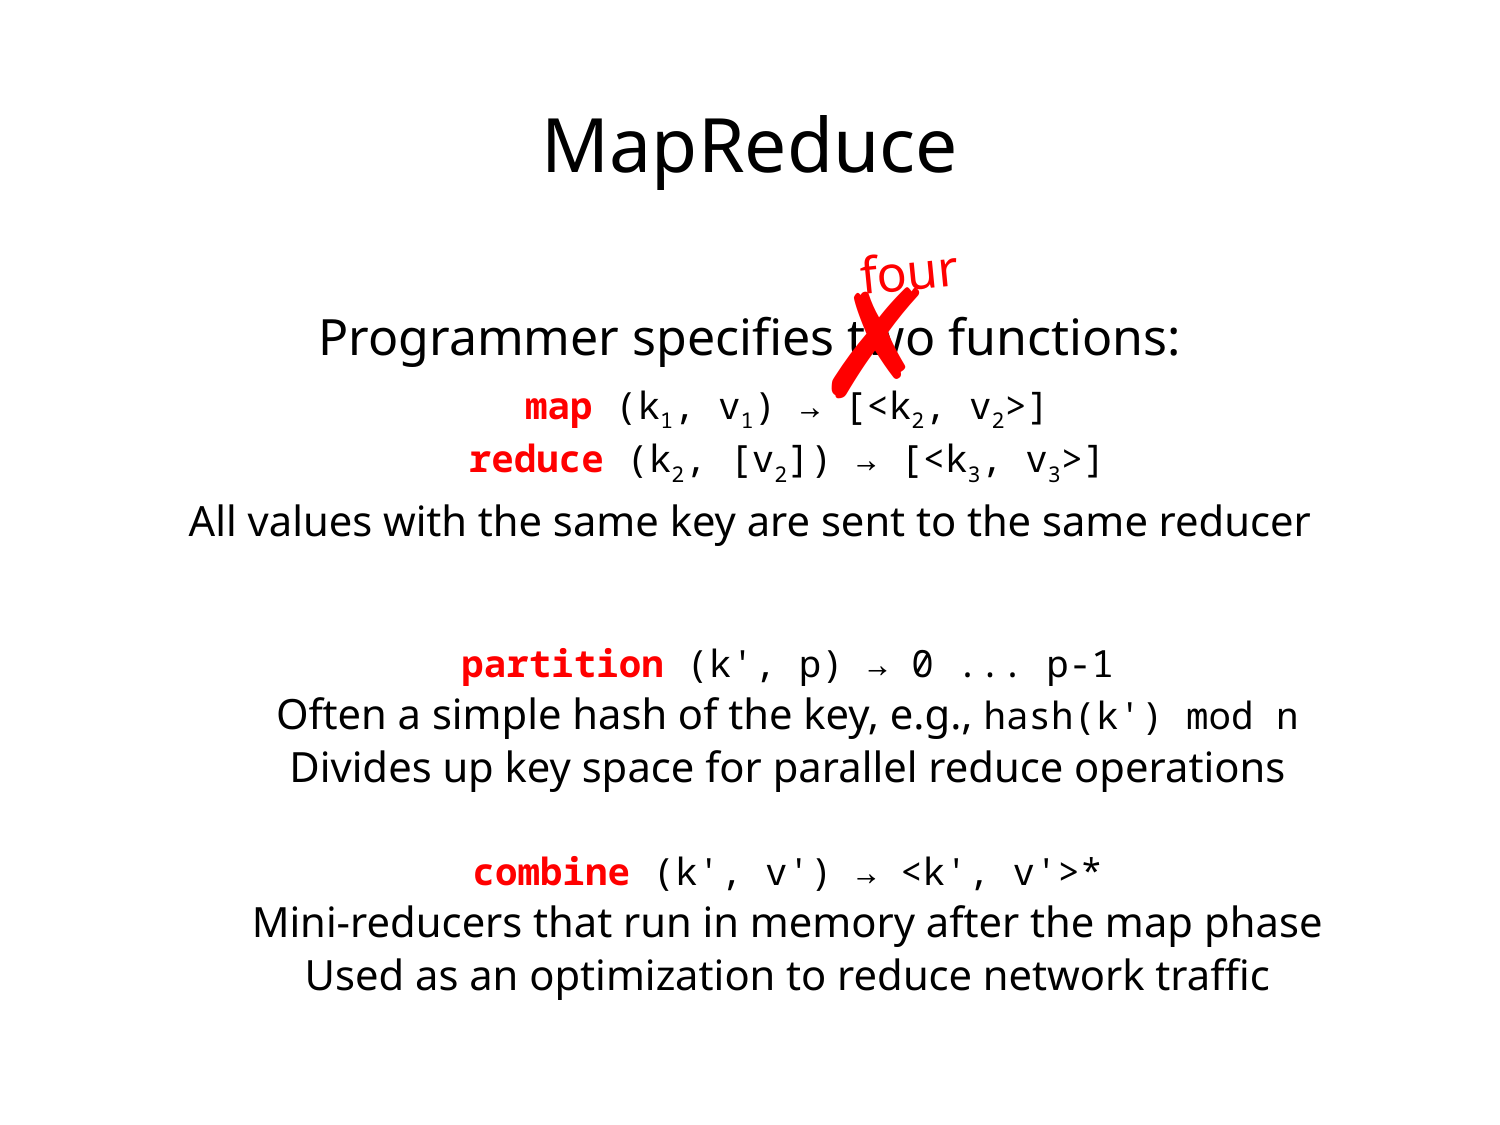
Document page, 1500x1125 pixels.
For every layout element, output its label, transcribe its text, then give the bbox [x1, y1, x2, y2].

text_box partition (k', p) → 0 ... p-1 Often a simple hash of the key, e.g., hash(k') mod n Divides up key space for parallel reduce operations combine (k', v') → <k', v'>* Mini-reducers that run in memory after the map phase Used as an optimization to reduce network traffic [0, 637, 1500, 1008]
text_box All values with the same key are sent to the same reducer [0, 487, 1500, 553]
text_box four [824, 224, 995, 316]
text_box Programmer specifies two functions: [0, 298, 799, 373]
text_box map (k1, v1) → [<k2, v2>] reduce (k2, [v2]) → [<k3, v3>] [0, 374, 1500, 487]
text_box ✗ [799, 240, 963, 436]
text_box MapReduce [0, 90, 1500, 203]
text_box Programmer specifies two functions: [963, 298, 1500, 373]
